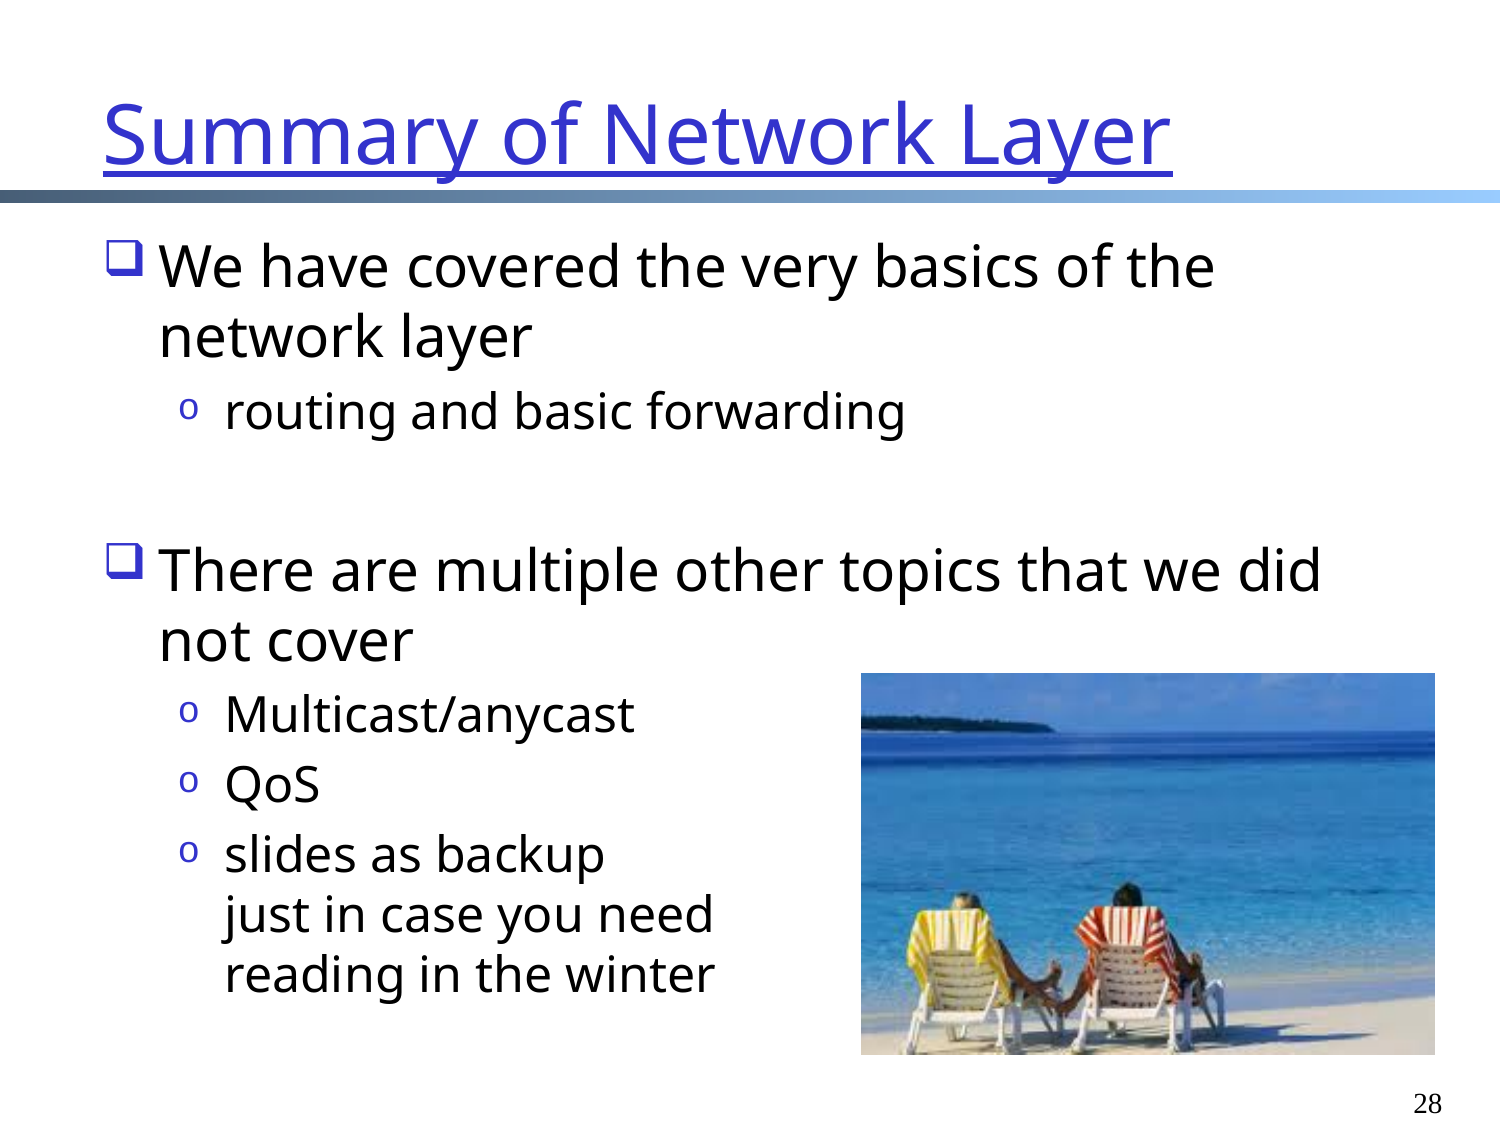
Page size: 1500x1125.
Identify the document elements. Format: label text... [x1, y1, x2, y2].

list We have covered the very basics of the network layer routing and basic forwarding There are multiple other topics that we did not cover Multicast/anycast QoS slides as backup just in case you need reading in the winter [87, 221, 1409, 1019]
picture [861, 672, 1435, 1055]
title Summary of Network Layer [87, 37, 1404, 221]
slide_number 28 [1387, 1076, 1459, 1125]
